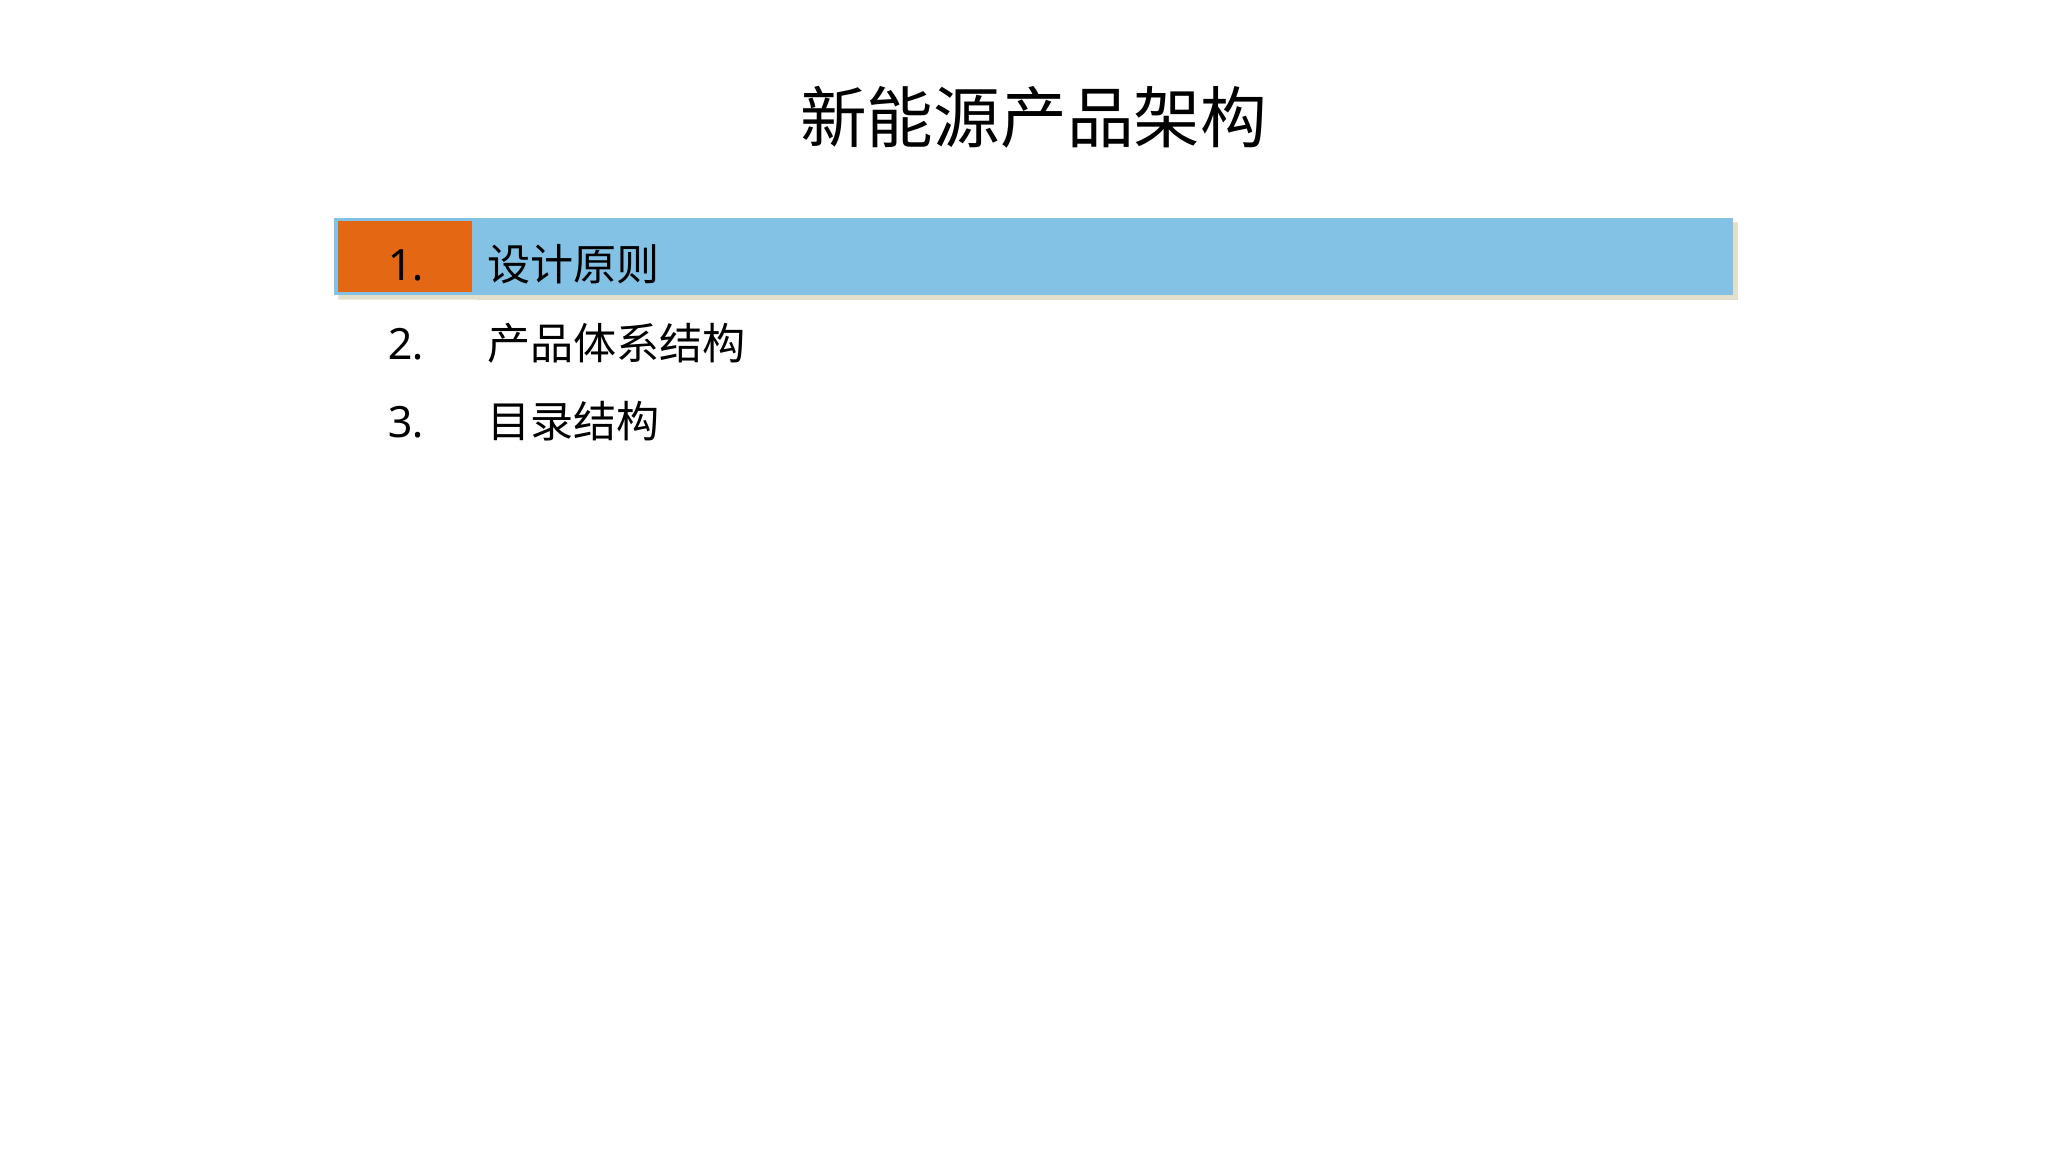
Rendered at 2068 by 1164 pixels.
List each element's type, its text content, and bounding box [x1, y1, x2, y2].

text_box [335, 219, 1732, 294]
title 新能源产品架构 [142, 61, 1926, 180]
text_box 设计原则 产品体系结构 目录结构 [387, 294, 1683, 447]
